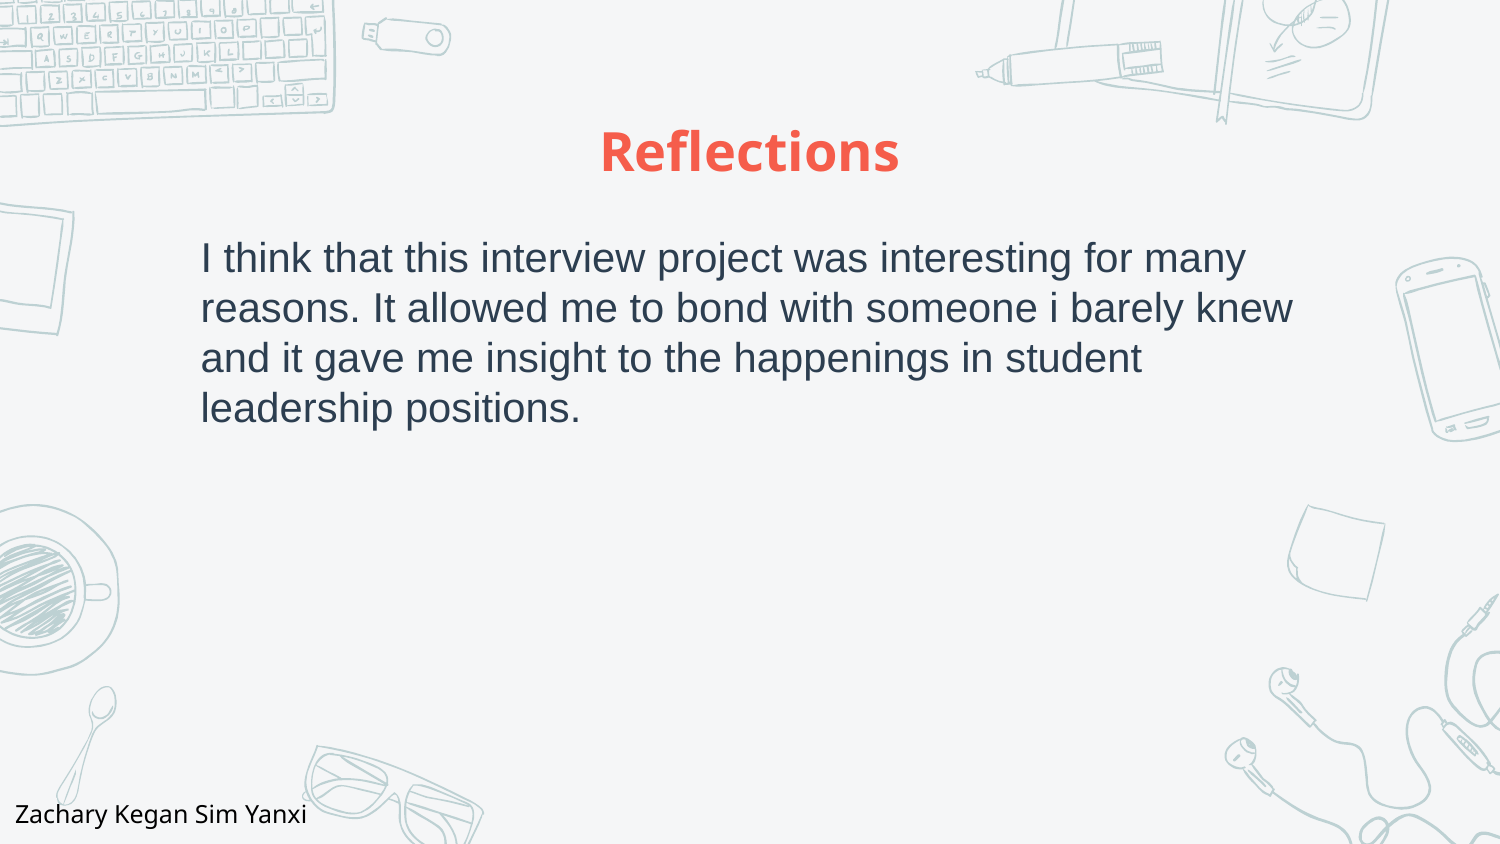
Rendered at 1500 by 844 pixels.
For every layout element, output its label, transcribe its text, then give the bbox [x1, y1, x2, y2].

title Reflections [185, 102, 1315, 198]
text_box Zachary Kegan Sim Yanxi [0, 783, 516, 844]
list I think that this interview project was interesting for many reasons. It allowed me to bond with someone i barely knew and it gave me insight to the happenings in student leadership positions. [185, 215, 1315, 790]
